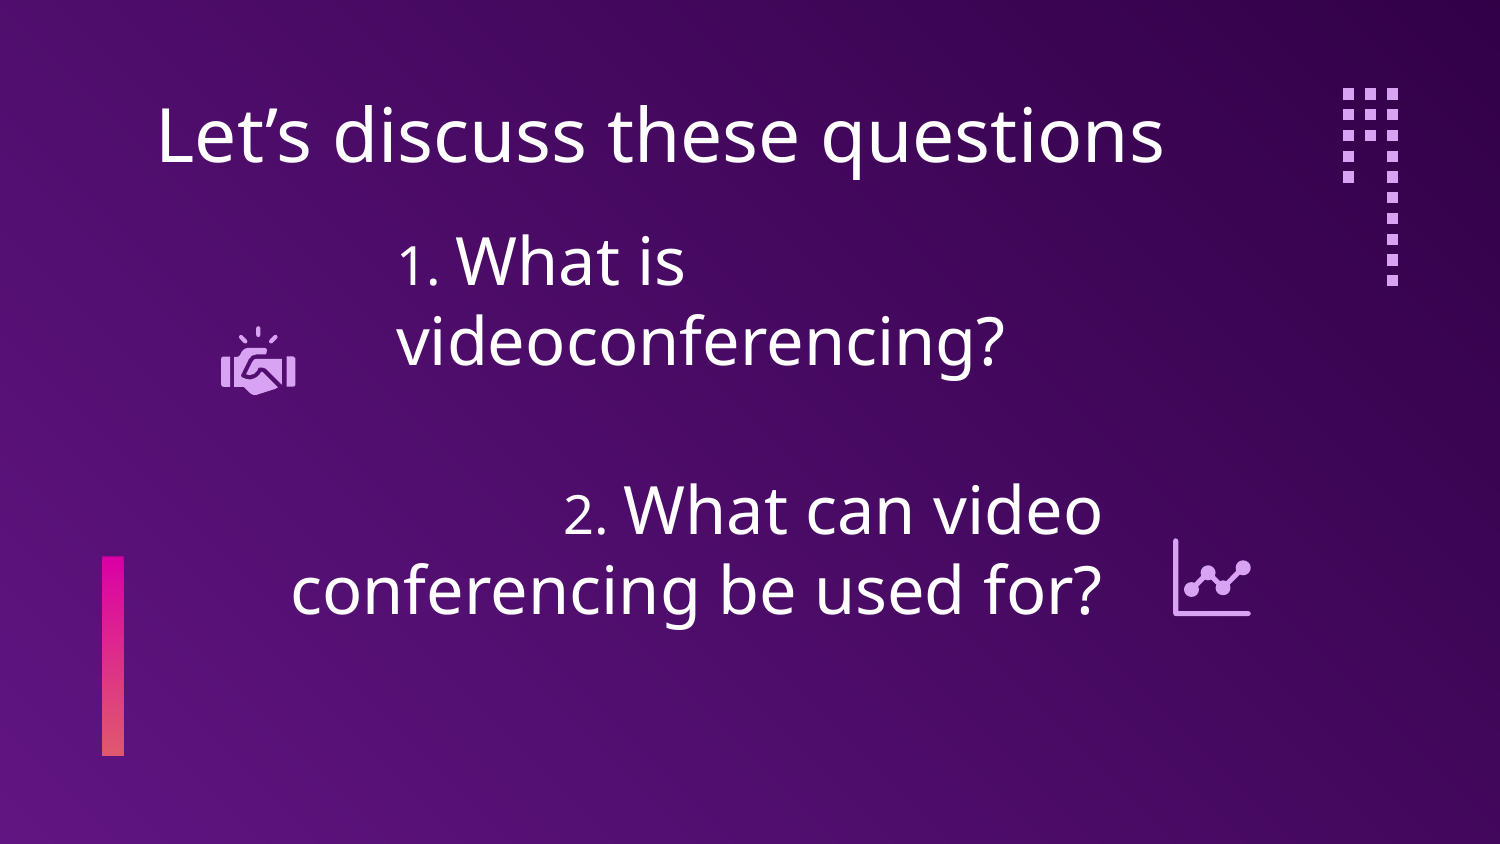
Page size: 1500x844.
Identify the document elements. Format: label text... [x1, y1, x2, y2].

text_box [1342, 88, 1399, 287]
subtitle 2. What can video conferencing be used for? [221, 518, 1119, 578]
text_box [1172, 538, 1251, 617]
text_box [101, 556, 124, 756]
title Let’s discuss these questions [101, 72, 1399, 167]
subtitle 1. What is videoconferencing? [381, 269, 1119, 329]
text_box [220, 326, 296, 396]
